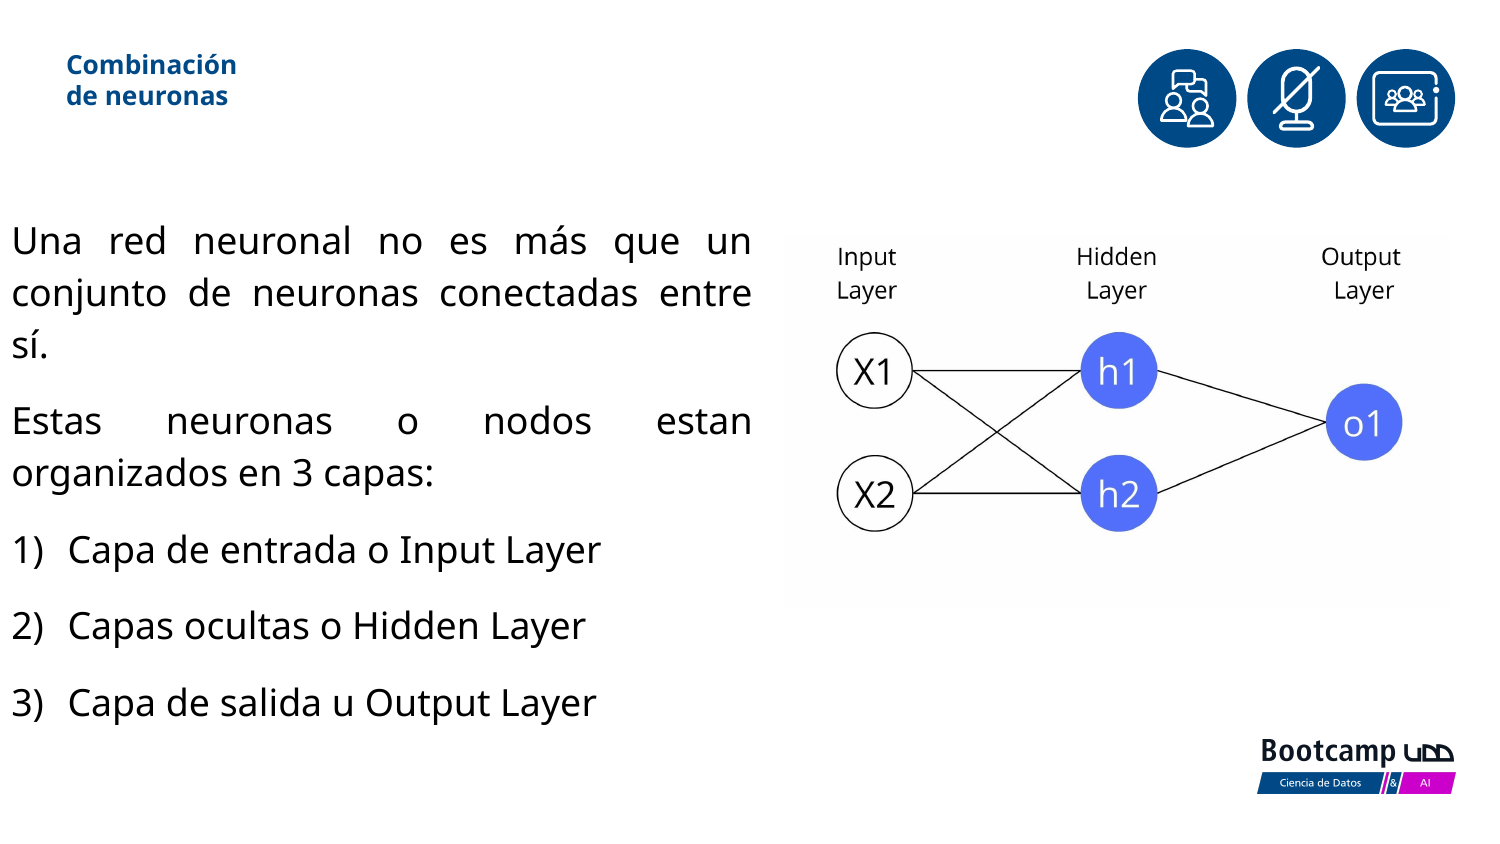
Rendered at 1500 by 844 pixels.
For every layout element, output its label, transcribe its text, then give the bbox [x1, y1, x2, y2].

text_box Una red neuronal no es más que un conjunto de neuronas conectadas entre sí. Estas neuronas o nodos estan organizados en 3 capas: Capa de entrada o Input Layer Capas ocultas o Hidden Layer Capa de salida u Output Layer [0, 199, 765, 736]
title Combinación de neuronas [51, 32, 972, 127]
picture [1257, 739, 1456, 794]
picture [784, 234, 1450, 609]
